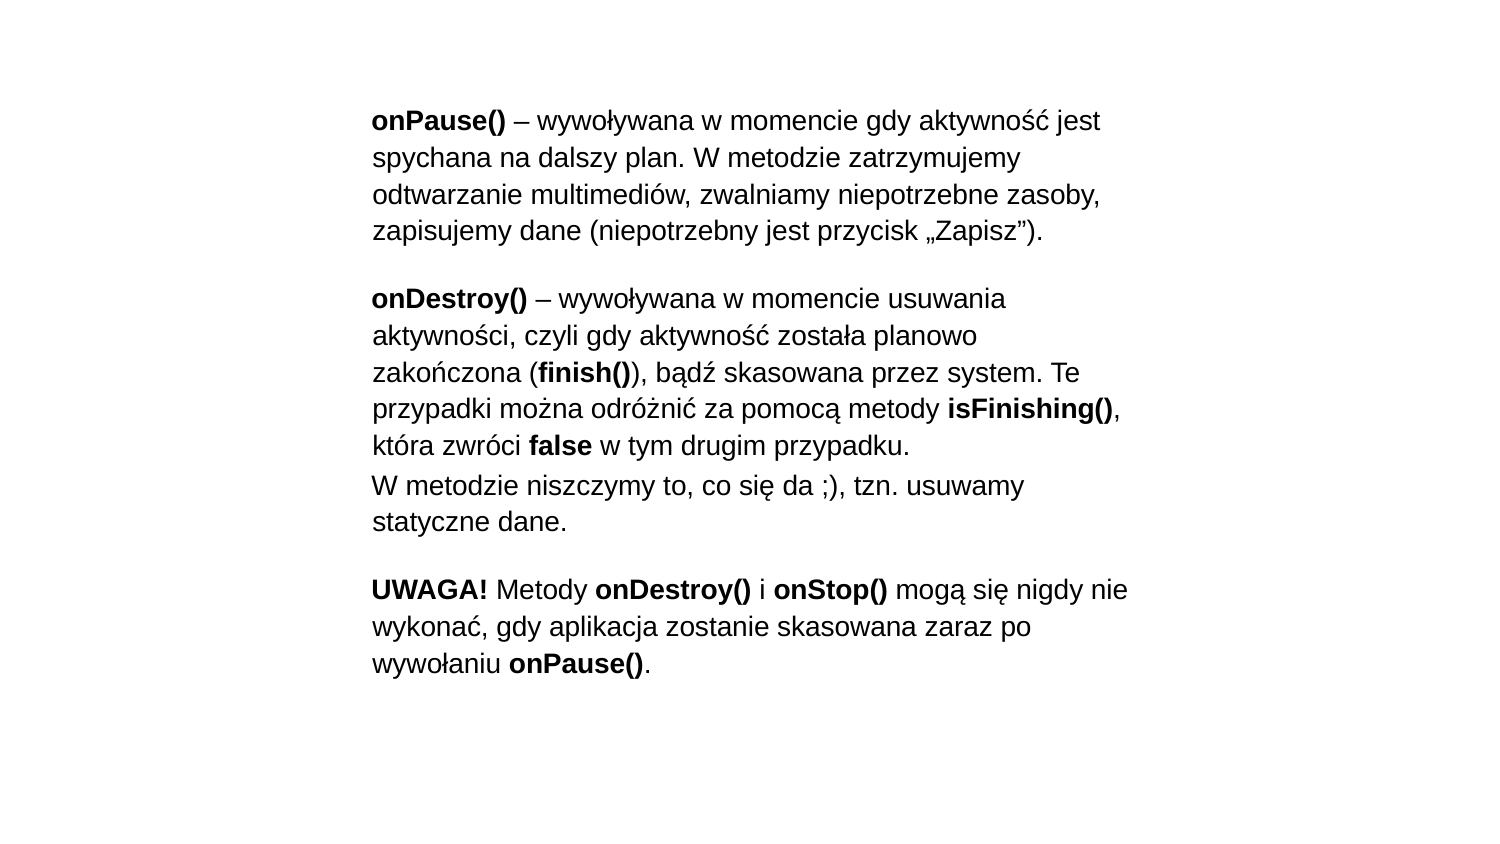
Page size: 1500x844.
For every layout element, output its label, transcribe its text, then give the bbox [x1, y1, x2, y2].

text_box onPause() – wywoływana w momencie gdy aktywność jest spychana na dalszy plan. W metodzie zatrzymujemy odtwarzanie multimediów, zwalniamy niepotrzebne zasoby, zapisujemy dane (niepotrzebny jest przycisk „Zapisz”). onDestroy() – wywoływana w momencie usuwania aktywności, czyli gdy aktywność została planowo zakończona (finish()), bądź skasowana przez system. Te przypadki można odróżnić za pomocą metody isFinishing(), która zwróci false w tym drugim przypadku. W metodzie niszczymy to, co się da ;), tzn. usuwamy statyczne dane. UWAGA! Metody onDestroy() i onStop() mogą się nigdy nie wykonać, gdy aplikacja zostanie skasowana zaraz po wywołaniu onPause(). [266, 92, 1165, 687]
